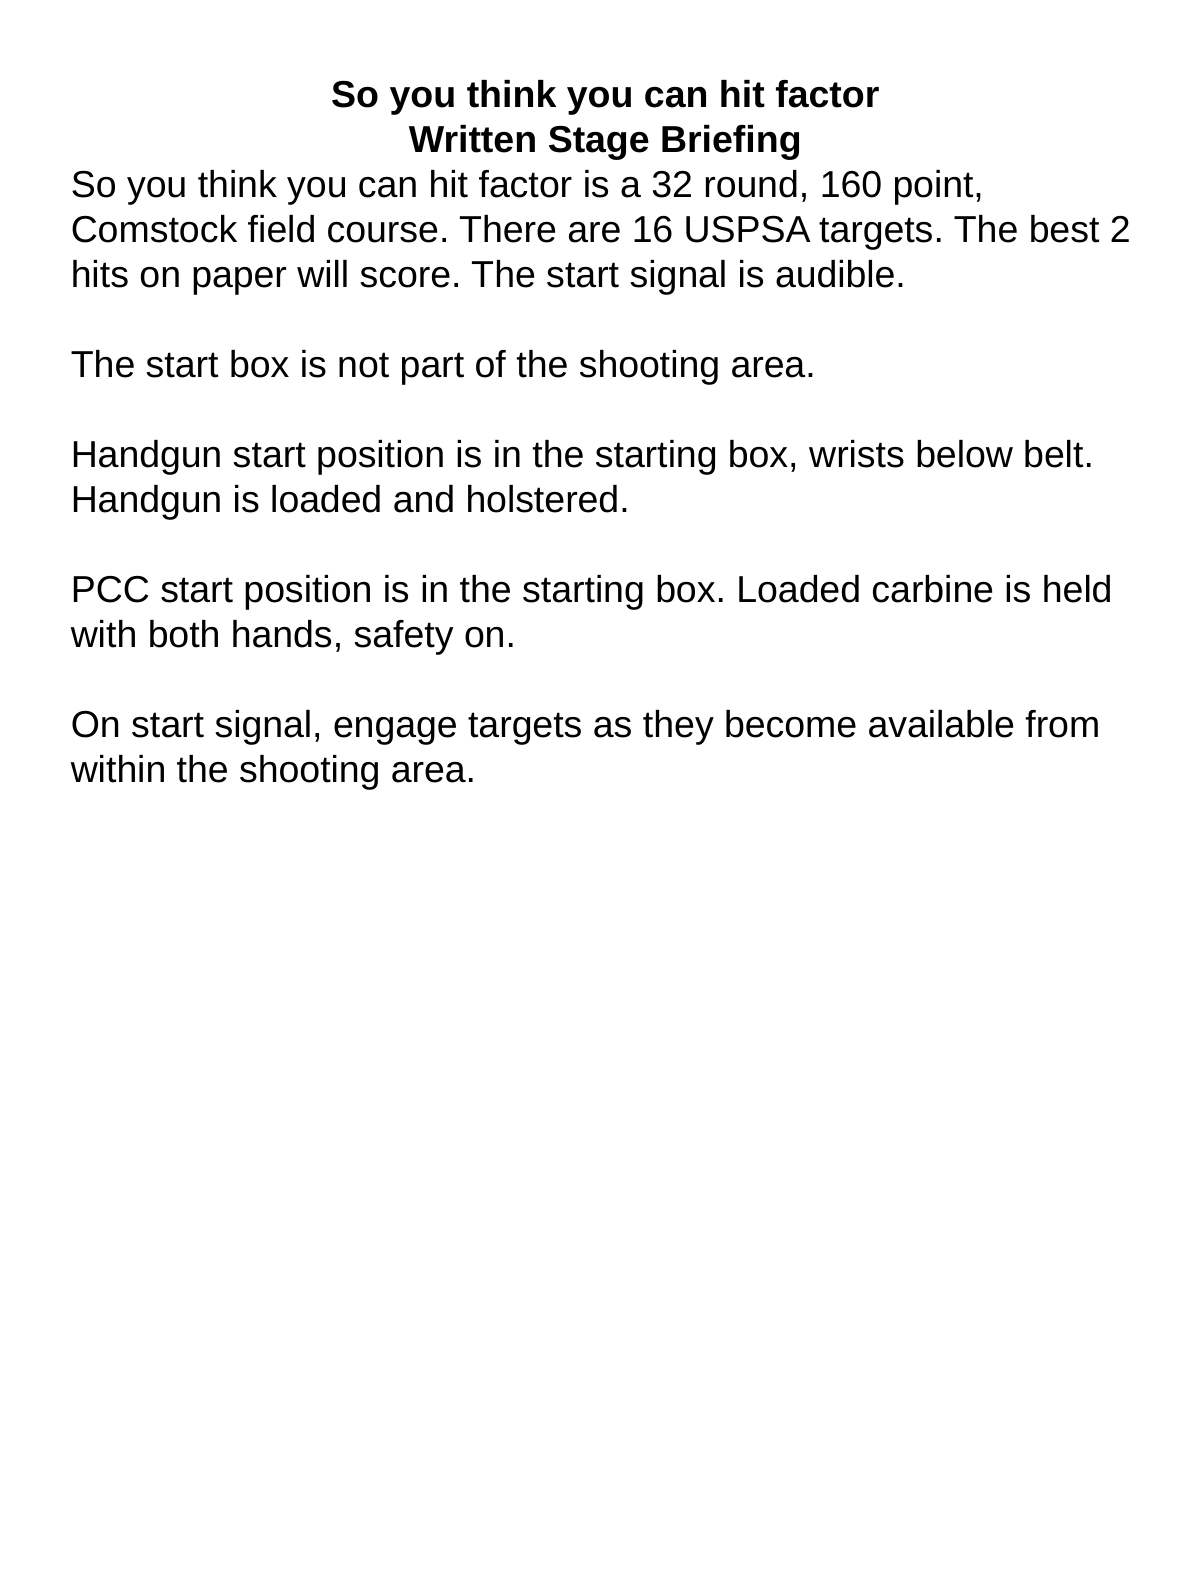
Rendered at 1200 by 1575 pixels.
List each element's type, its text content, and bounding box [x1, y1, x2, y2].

text_box So you think you can hit factor Written Stage Briefing So you think you can hit factor is a 32 round, 160 point, Comstock field course. There are 16 USPSA targets. The best 2 hits on paper will score. The start signal is audible. The start box is not part of the shooting area. Handgun start position is in the starting box, wrists below belt. Handgun is loaded and holstered. PCC start position is in the starting box. Loaded carbine is held with both hands, safety on. On start signal, engage targets as they become available from within the shooting area. [56, 63, 1156, 798]
